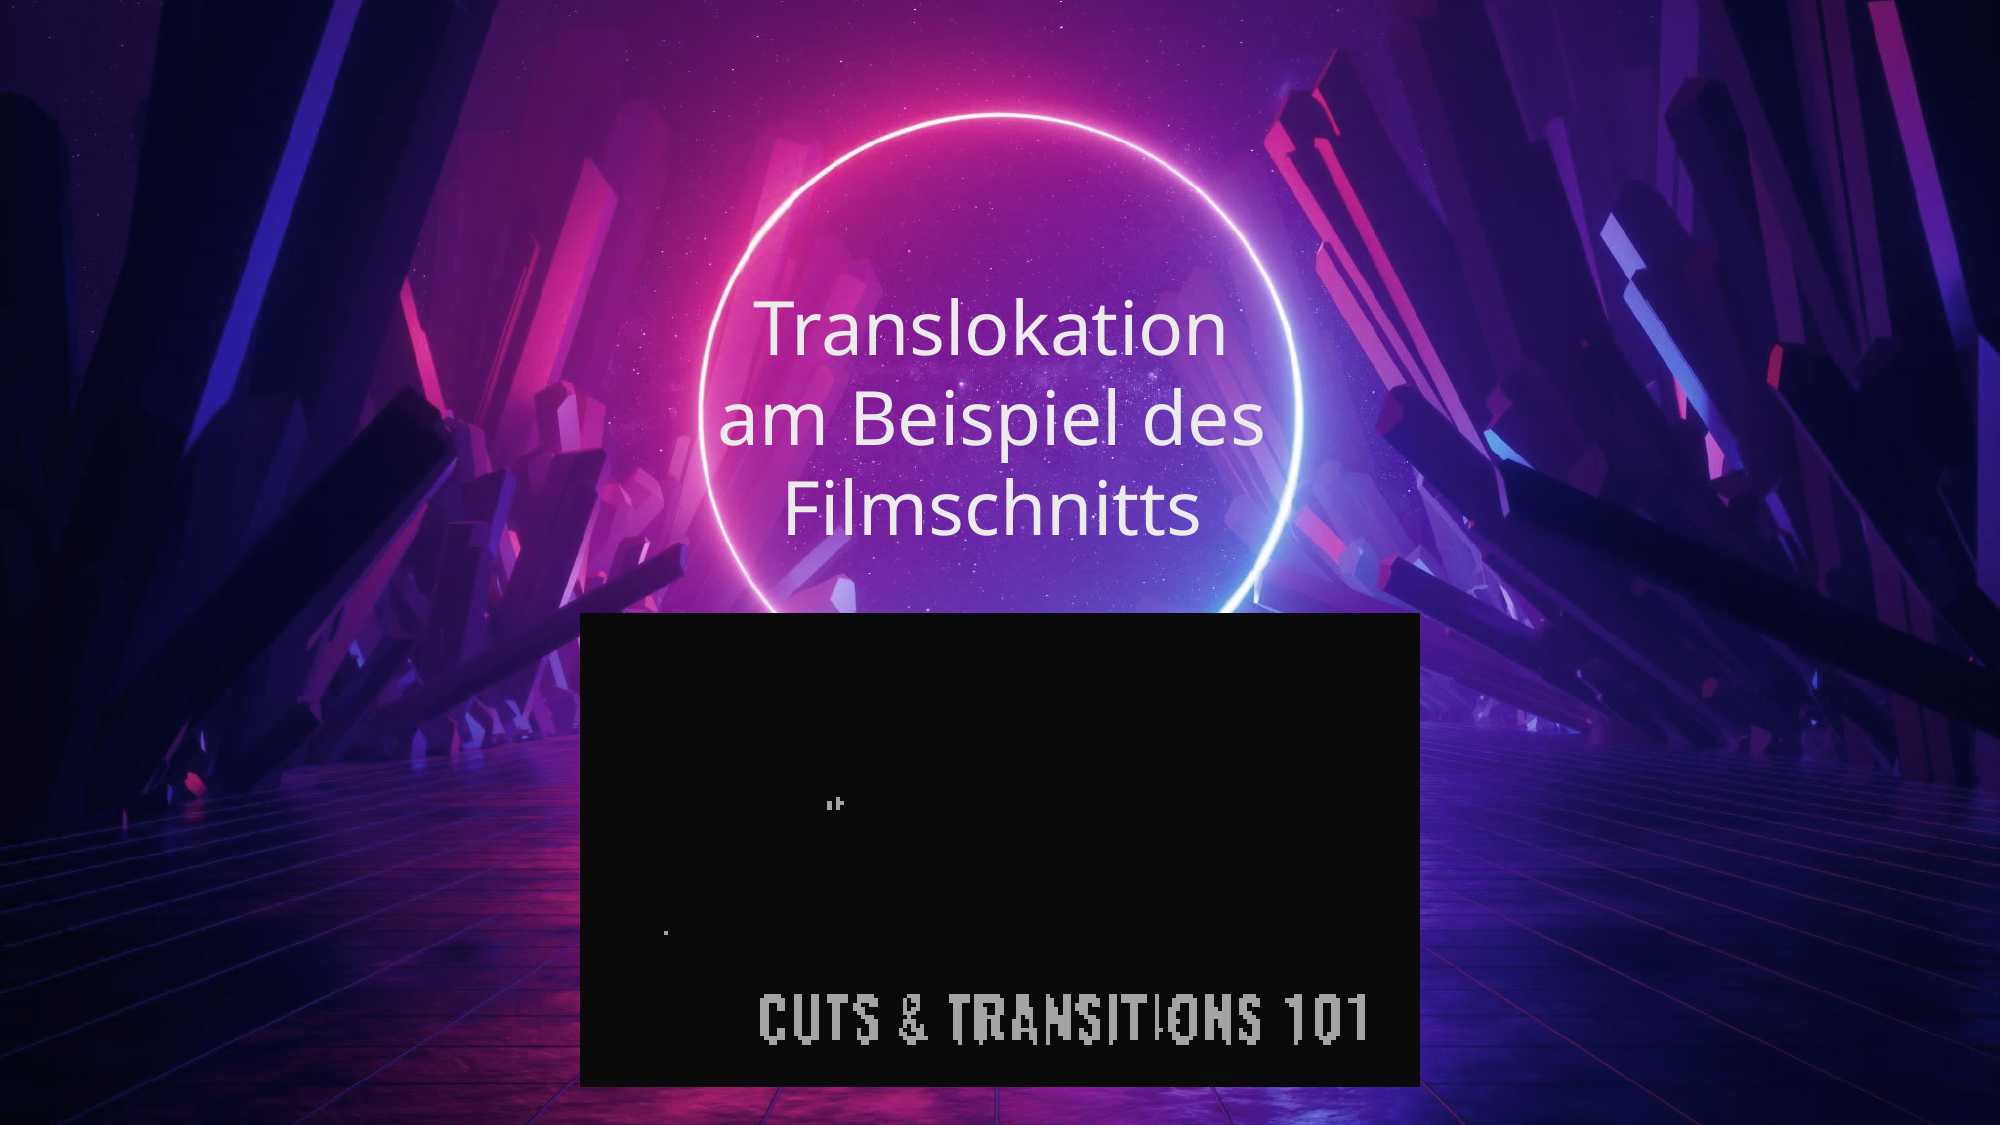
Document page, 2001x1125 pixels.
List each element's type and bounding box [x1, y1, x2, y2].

text_box [579, 612, 1421, 1088]
picture [0, 0, 2000, 1125]
